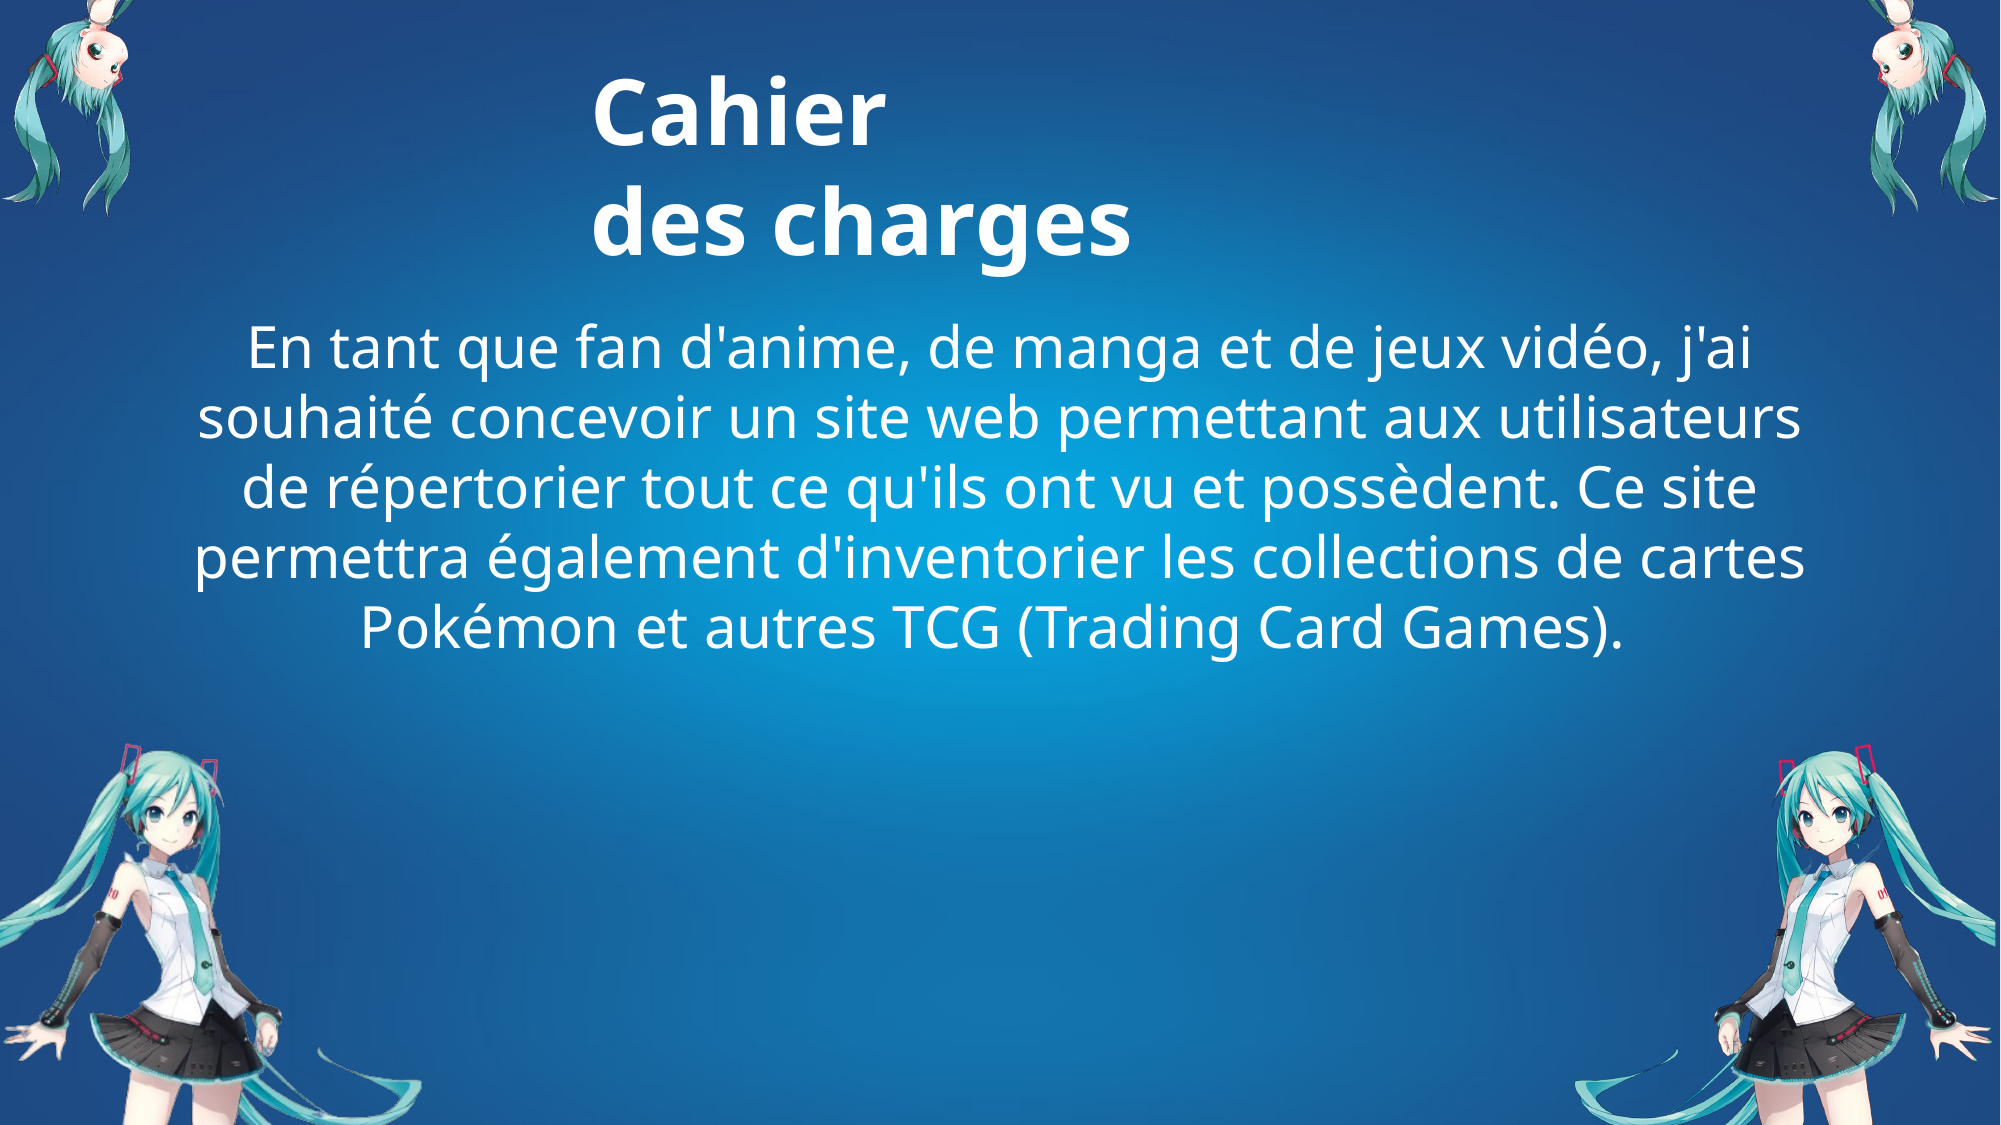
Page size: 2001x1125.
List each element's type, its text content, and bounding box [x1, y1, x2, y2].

text_box En tant que fan d'anime, de manga et de jeux vidéo, j'ai souhaité concevoir un site web permettant aux utilisateurs de répertorier tout ce qu'ils ont vu et possèdent. Ce site permettra également d'inventorier les collections de cartes Pokémon et autres TCG (Trading Card Games). [178, 303, 1822, 668]
text_box Cahier des charges [575, 46, 1425, 282]
picture [0, 0, 2001, 1125]
